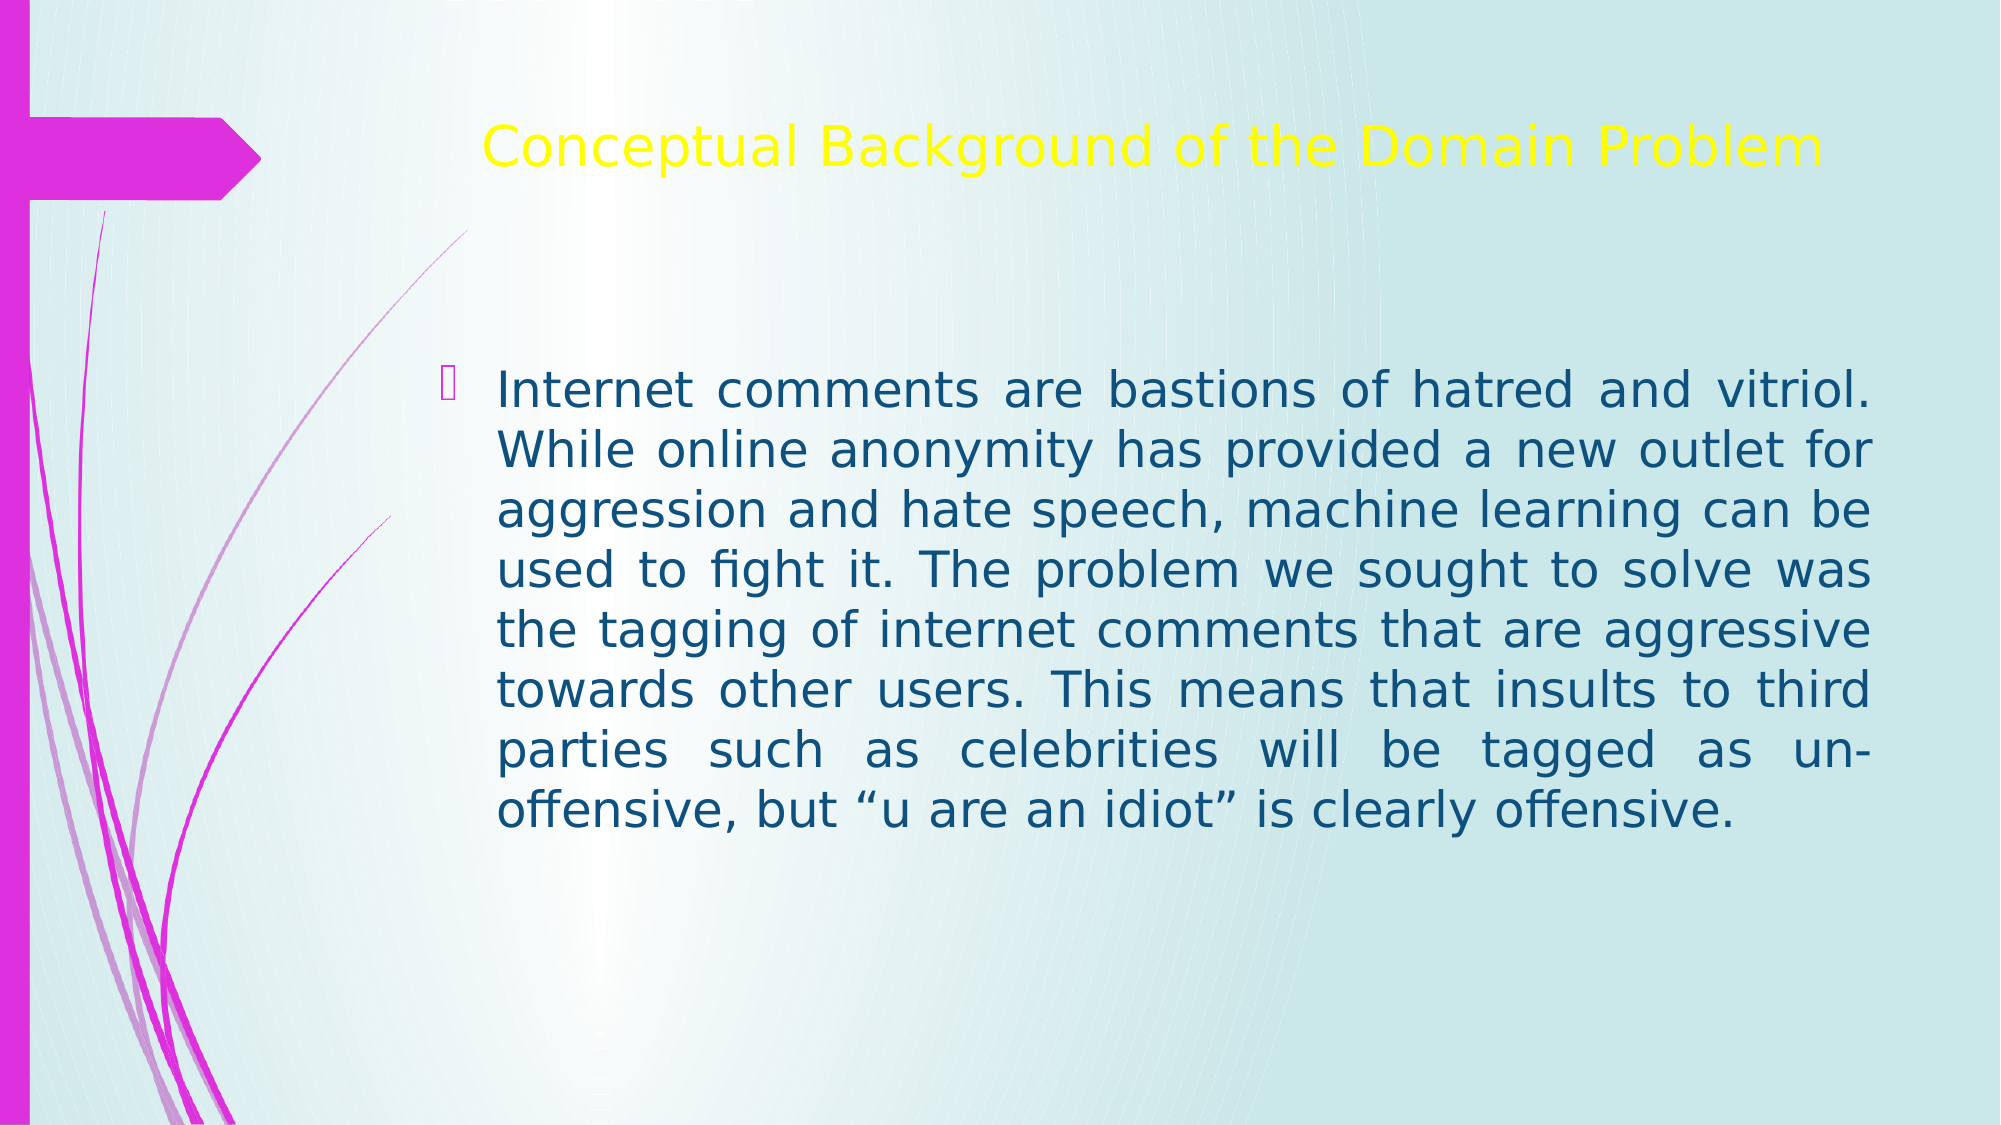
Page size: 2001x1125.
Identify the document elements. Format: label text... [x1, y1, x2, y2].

title Conceptual Background of the Domain Problem [479, 107, 1833, 299]
picture [30, 0, 2000, 1125]
text_box Internet comments are bastions of hatred and vitriol. While online anonymity has provided a new outlet for aggression and hate speech, machine learning can be used to fight it. The problem we sought to solve was the tagging of internet comments that are aggressive towards other users. This means that insults to third parties such as celebrities will be tagged as un- offensive, but “u are an idiot” is clearly offensive. [493, 355, 1873, 838]
